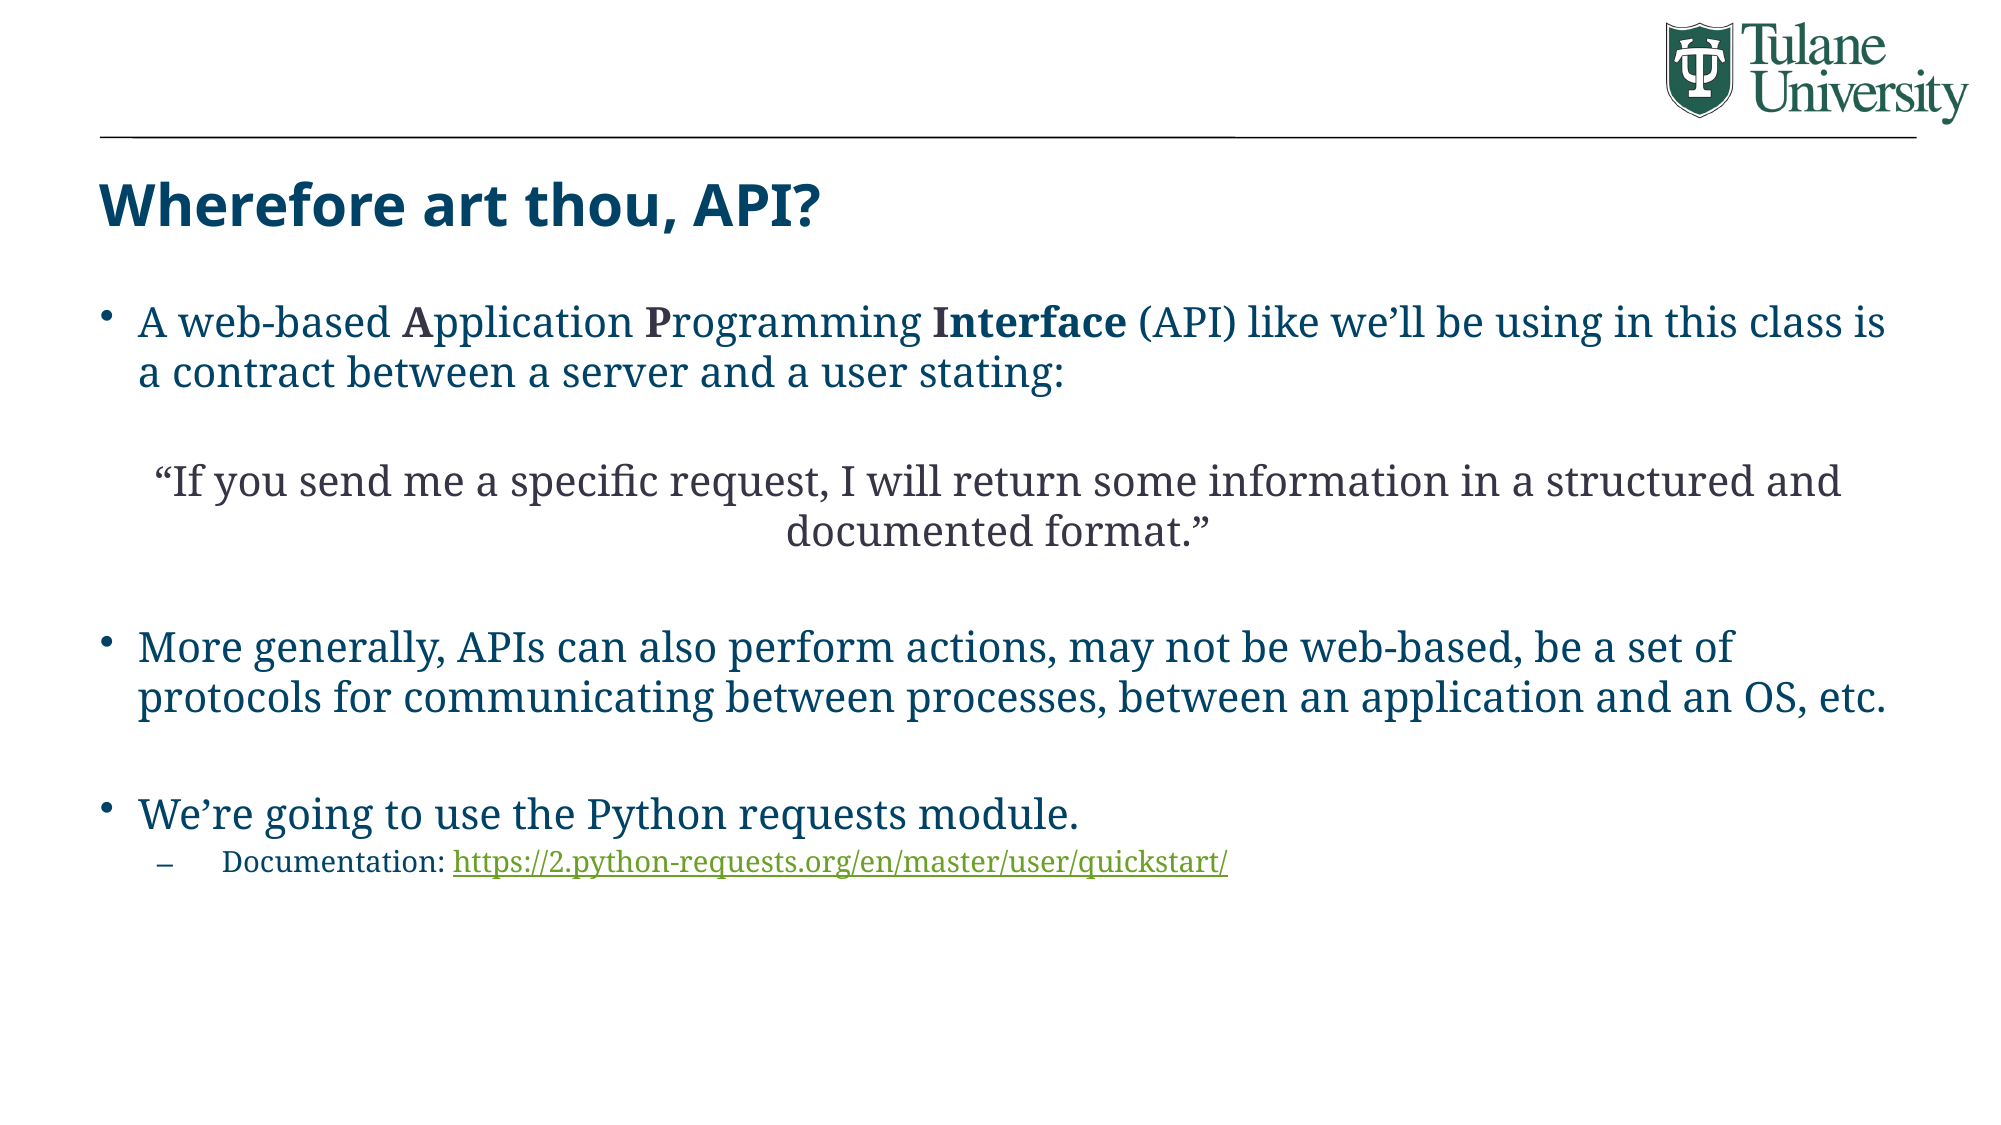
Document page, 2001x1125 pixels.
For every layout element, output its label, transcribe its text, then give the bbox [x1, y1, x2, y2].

list A web-based Application Programming Interface (API) like we’ll be using in this class is a contract between a server and a user stating: “If you send me a specific request, I will return some information in a structured and documented format.” More generally, APIs can also perform actions, may not be web-based, be a set of protocols for communicating between processes, between an application and an OS, etc. We’re going to use the Python requests module. Documentation: https://2.python-requests.org/en/master/user/quickstart/ [99, 295, 1897, 1006]
picture [1666, 22, 1969, 136]
title Wherefore art thou, API? [99, 167, 1901, 238]
